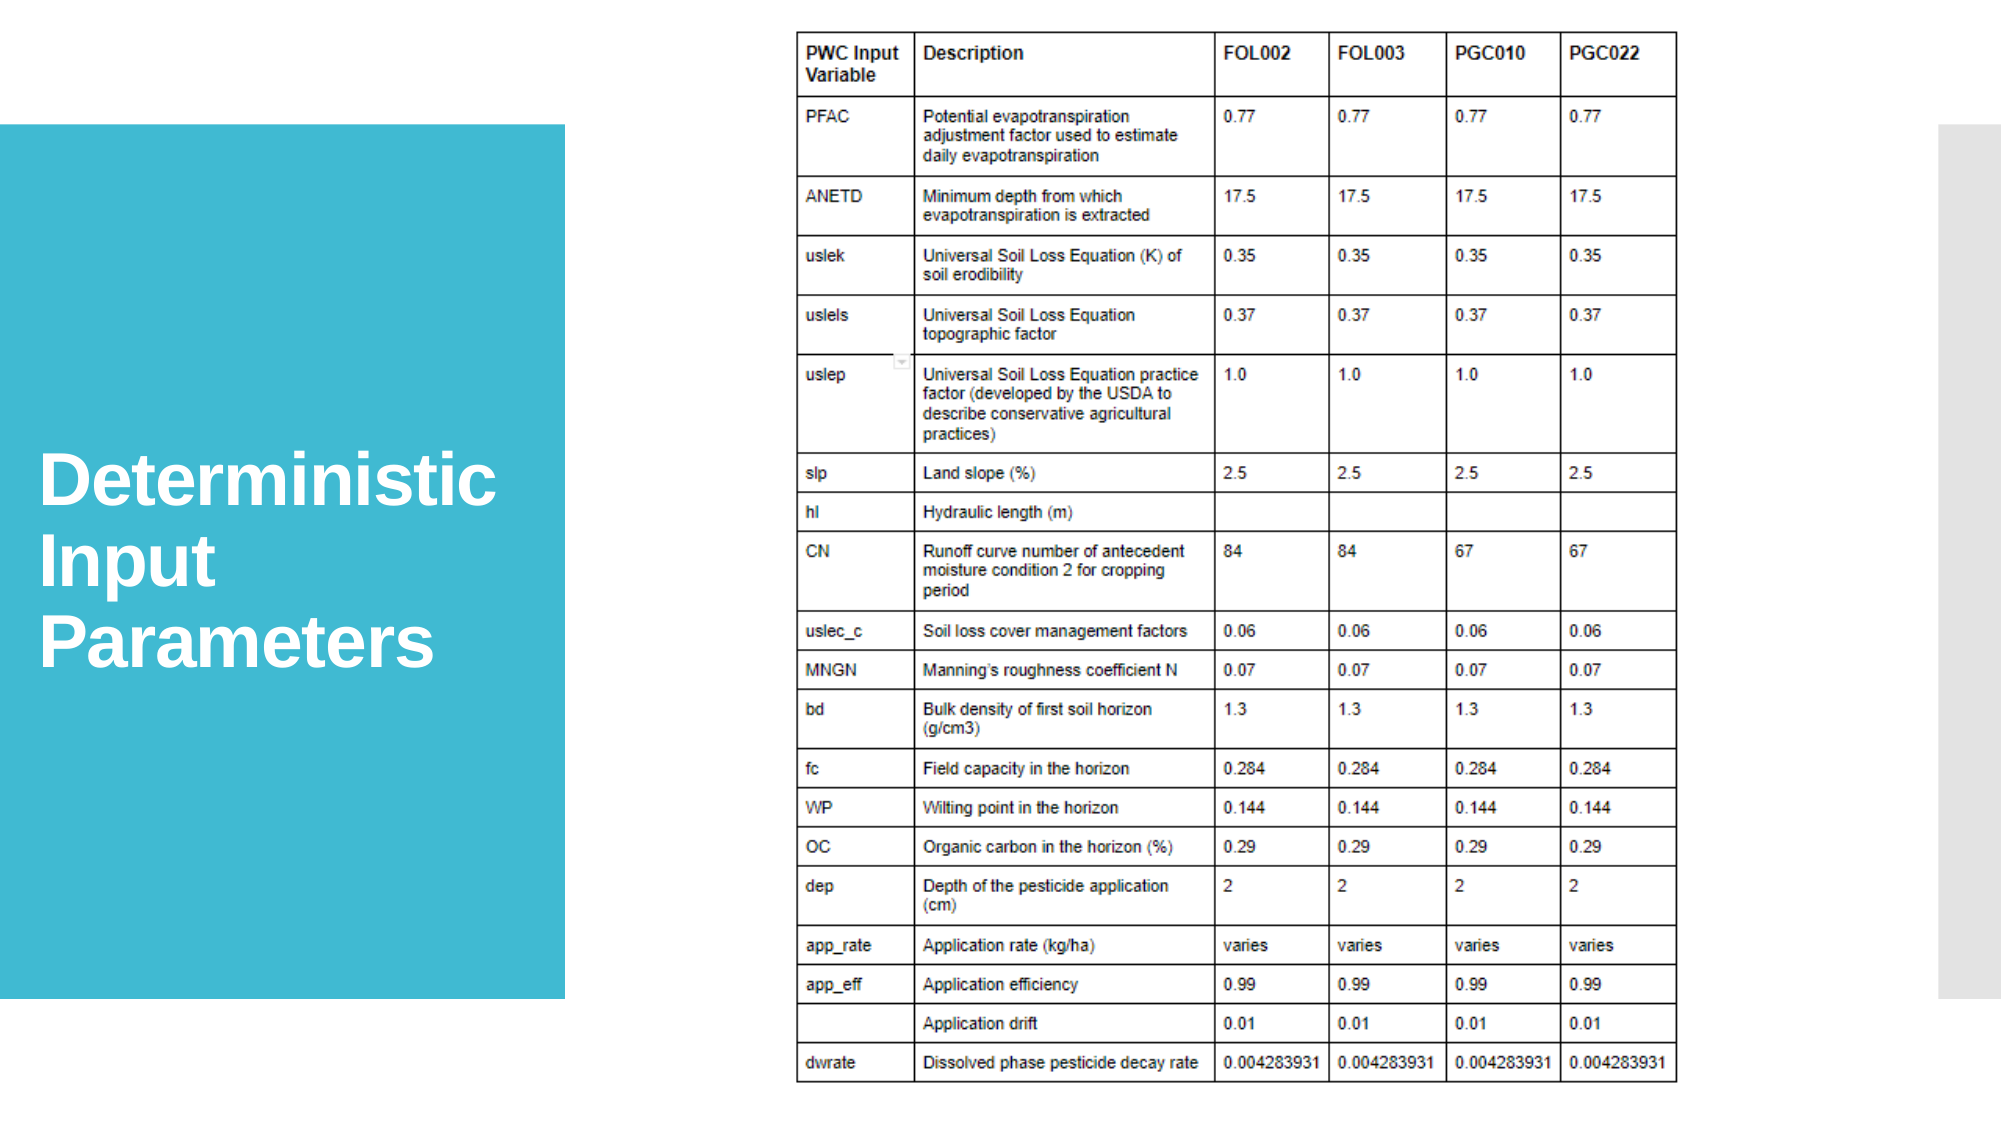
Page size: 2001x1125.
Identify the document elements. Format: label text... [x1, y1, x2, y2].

picture [781, 24, 1690, 1101]
title Deterministic Input Parameters [23, 185, 542, 940]
